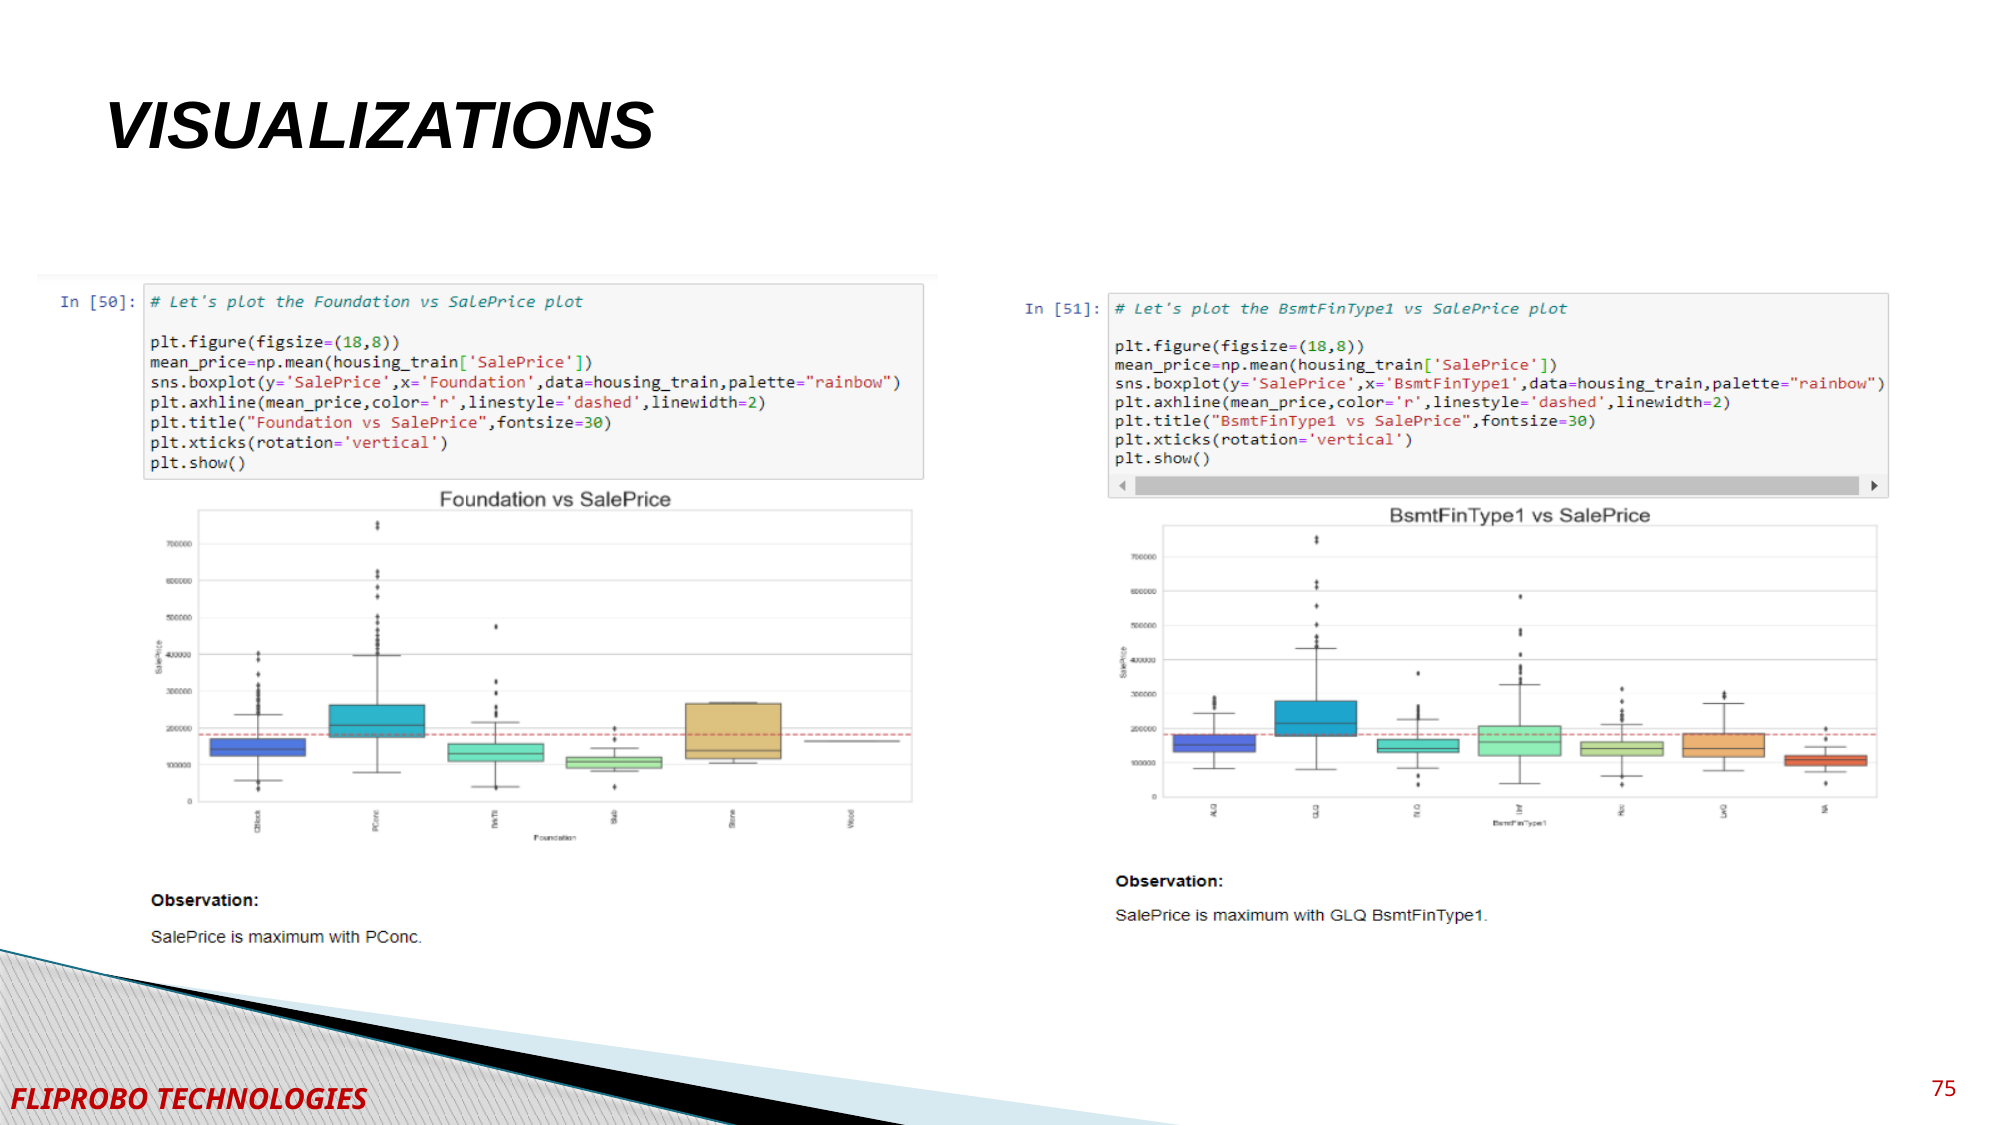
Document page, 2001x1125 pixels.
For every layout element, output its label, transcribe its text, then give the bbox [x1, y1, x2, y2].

picture [36, 274, 938, 958]
picture [999, 284, 1913, 958]
slide_number 75 [1891, 1051, 1972, 1112]
footer FLIPROBO TECHNOLOGIES [0, 1067, 510, 1125]
text_box VISUALIZATIONS [89, 74, 1673, 170]
